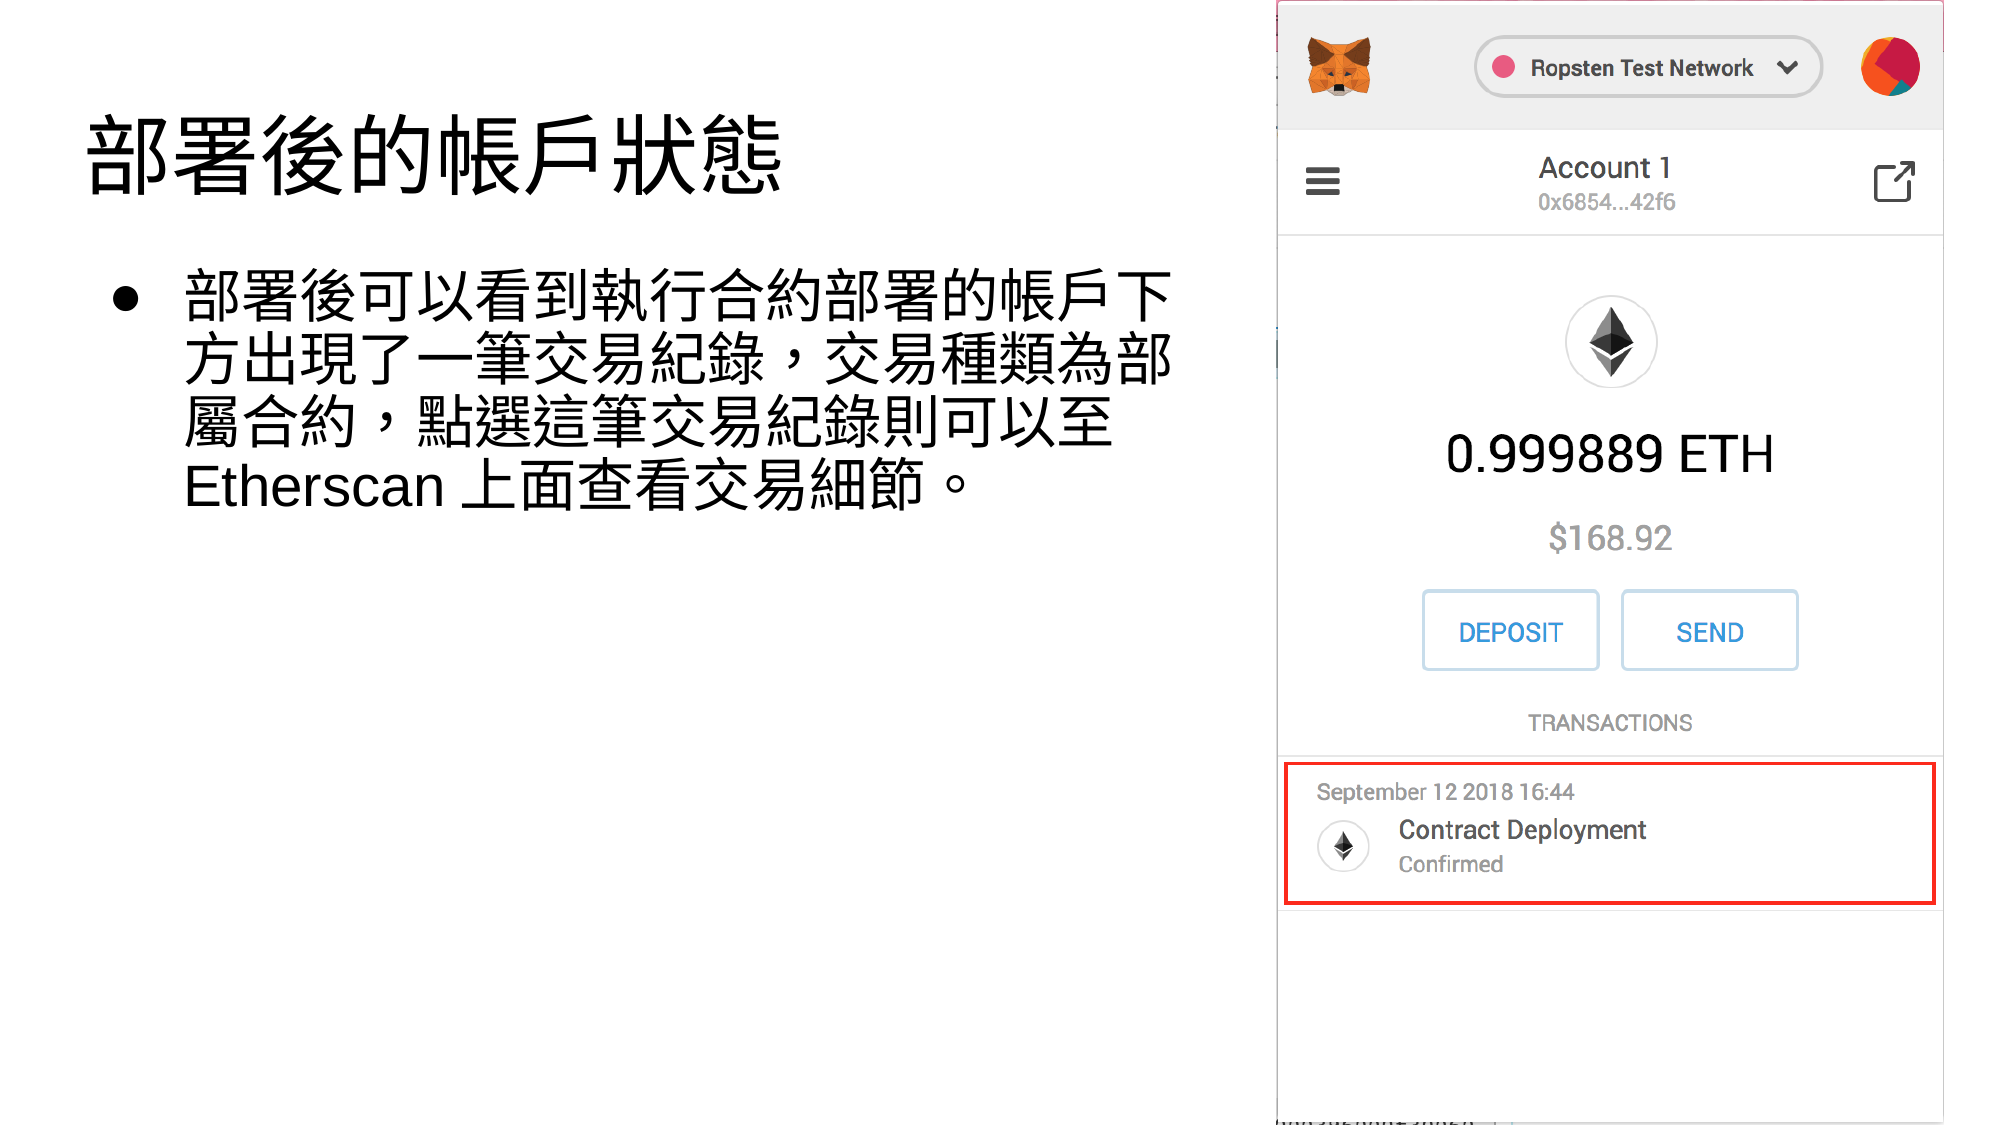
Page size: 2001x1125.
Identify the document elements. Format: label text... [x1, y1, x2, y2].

title 部署後的帳戶狀態 [68, 97, 1276, 223]
picture [1276, 0, 1944, 1125]
list 部署後可以看到執行合約部署的帳戶下方出現了一筆交易紀錄，交易種類為部屬合約，點選這筆交易紀錄則可以至Etherscan上面查看交易細節。 [68, 252, 1205, 1000]
